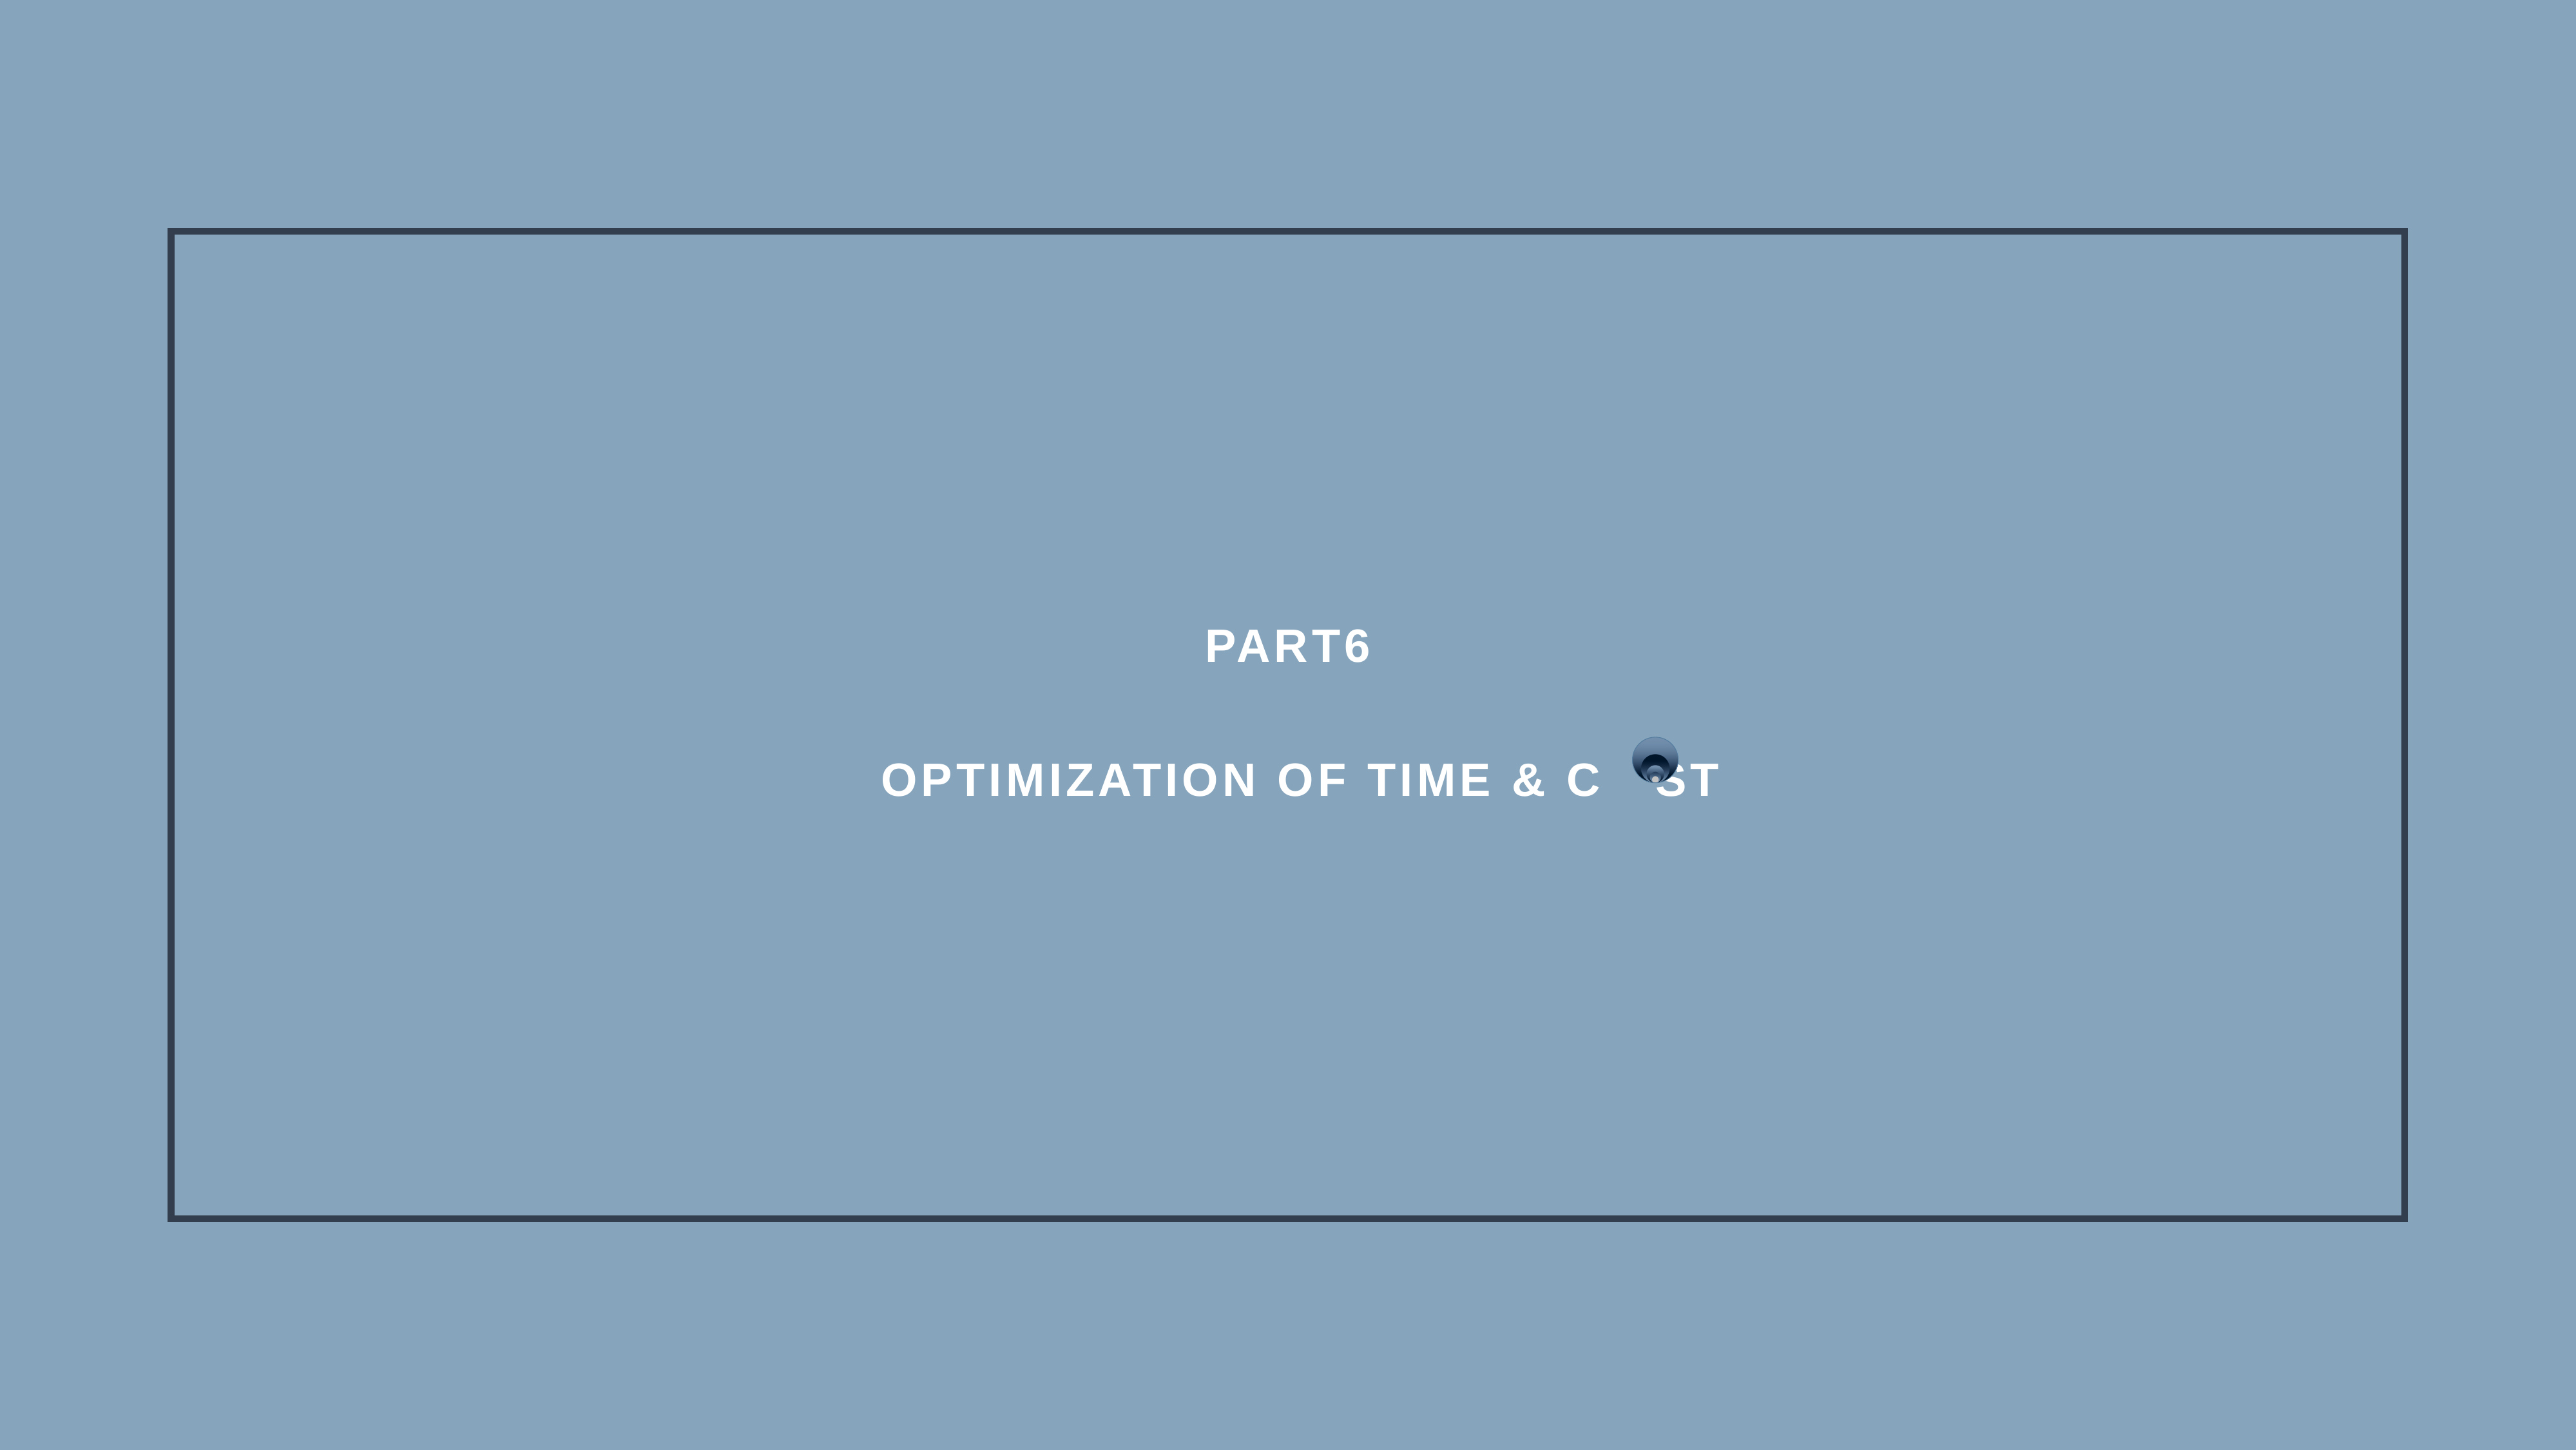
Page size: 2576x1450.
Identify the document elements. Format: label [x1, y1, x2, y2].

text_box [0, 0, 2576, 1450]
text_box [171, 231, 2405, 1219]
text_box [1632, 737, 1678, 783]
